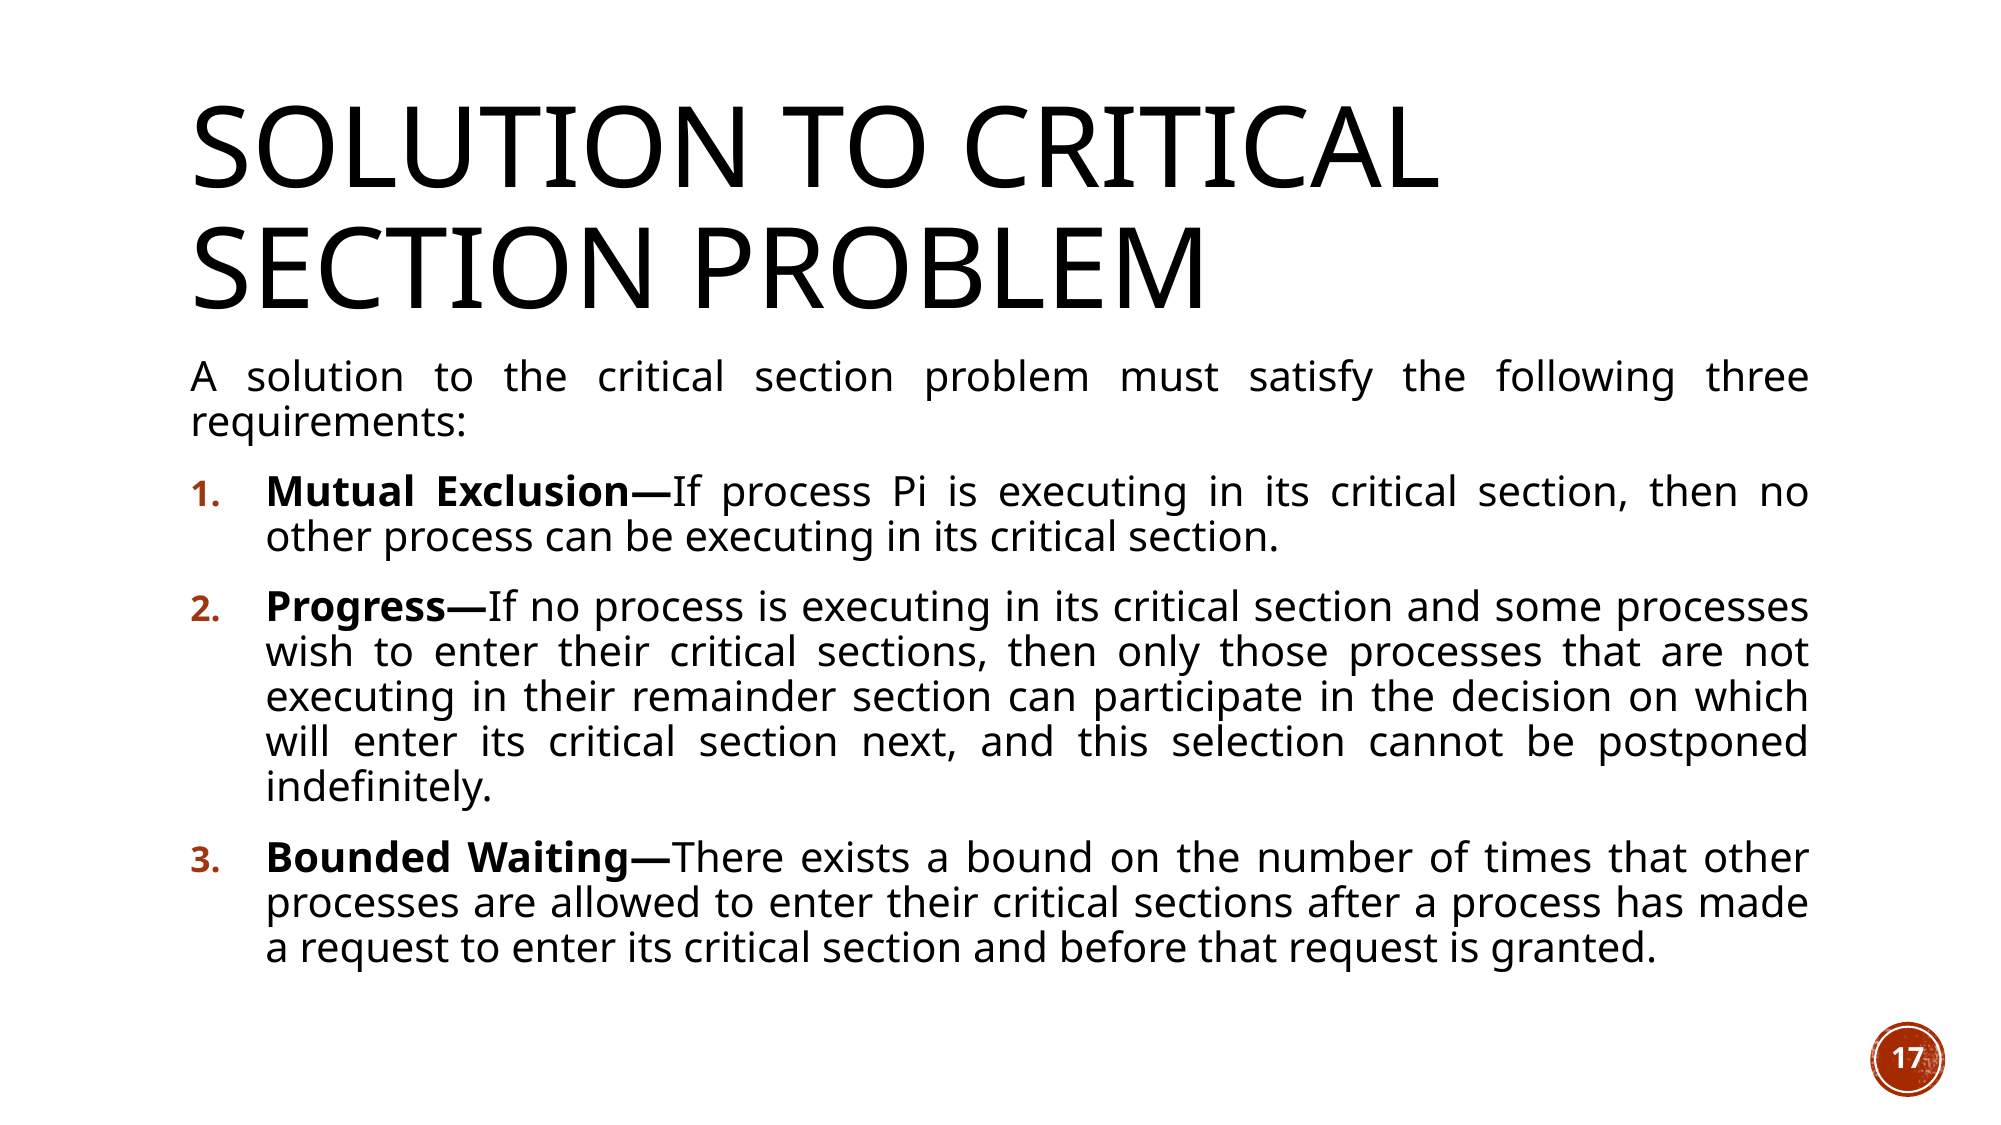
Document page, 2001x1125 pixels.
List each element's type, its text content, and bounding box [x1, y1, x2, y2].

list A solution to the critical section problem must satisfy the following three requirements: Mutual Exclusion—If process Pi is executing in its critical section, then no other process can be executing in its critical section. Progress—If no process is executing in its critical section and some processes wish to enter their critical sections, then only those processes that are not executing in their remainder section can participate in the decision on which will enter its critical section next, and this selection cannot be postponed indefinitely. Bounded Waiting—There exists a bound on the number of times that other processes are allowed to enter their critical sections after a process has made a request to enter its critical section and before that request is granted. [175, 348, 1826, 1013]
slide_number 17 [1855, 1028, 1961, 1089]
title Solution to Critical Section Problem [175, 79, 1826, 344]
